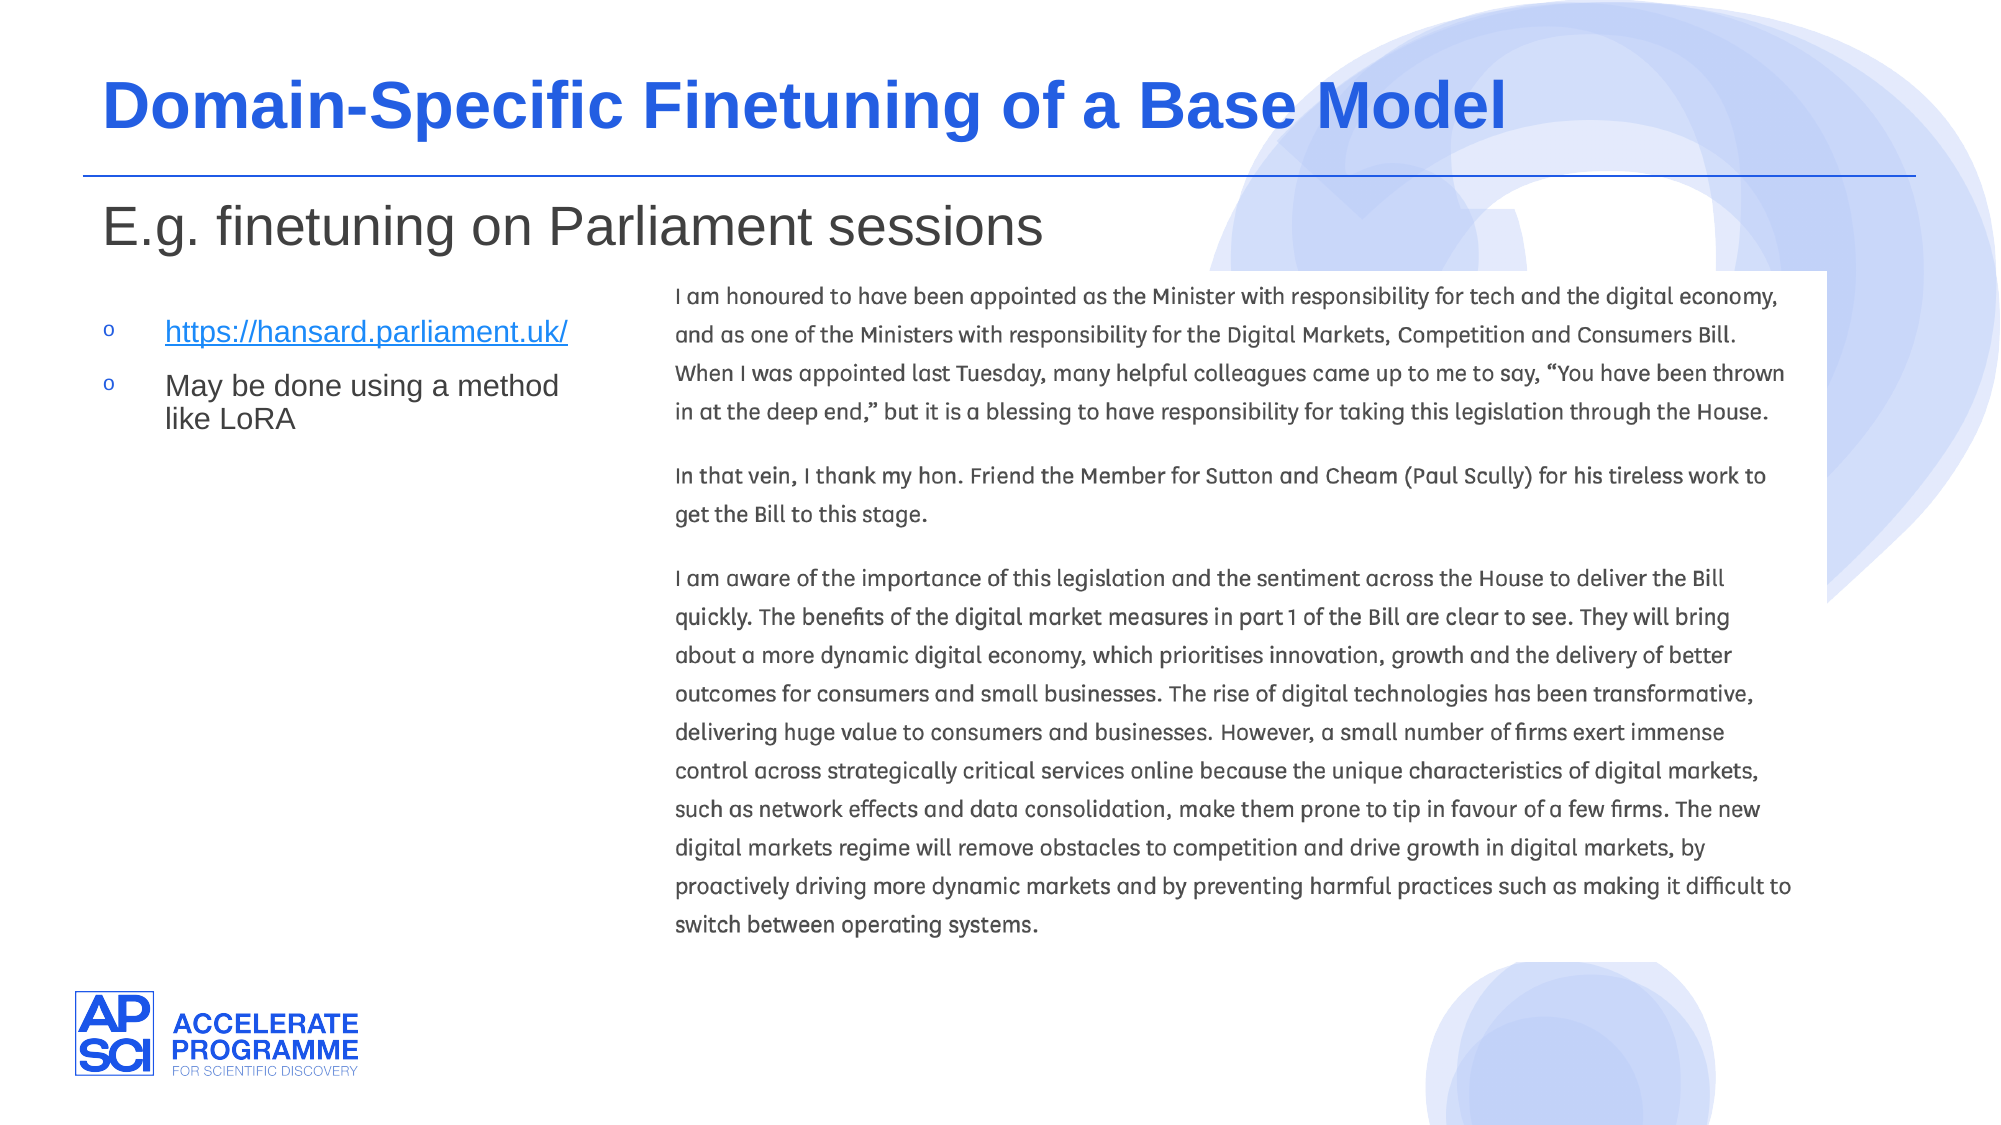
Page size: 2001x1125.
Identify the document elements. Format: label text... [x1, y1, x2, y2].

list Domain-Specific Finetuning of a Base Model [82, 61, 1916, 166]
list E.g. finetuning on Parliament sessions [82, 187, 1916, 287]
picture [653, 271, 1827, 962]
picture [75, 991, 358, 1076]
list https://hansard.parliament.uk/ May be done using a method like LoRA [82, 306, 629, 962]
